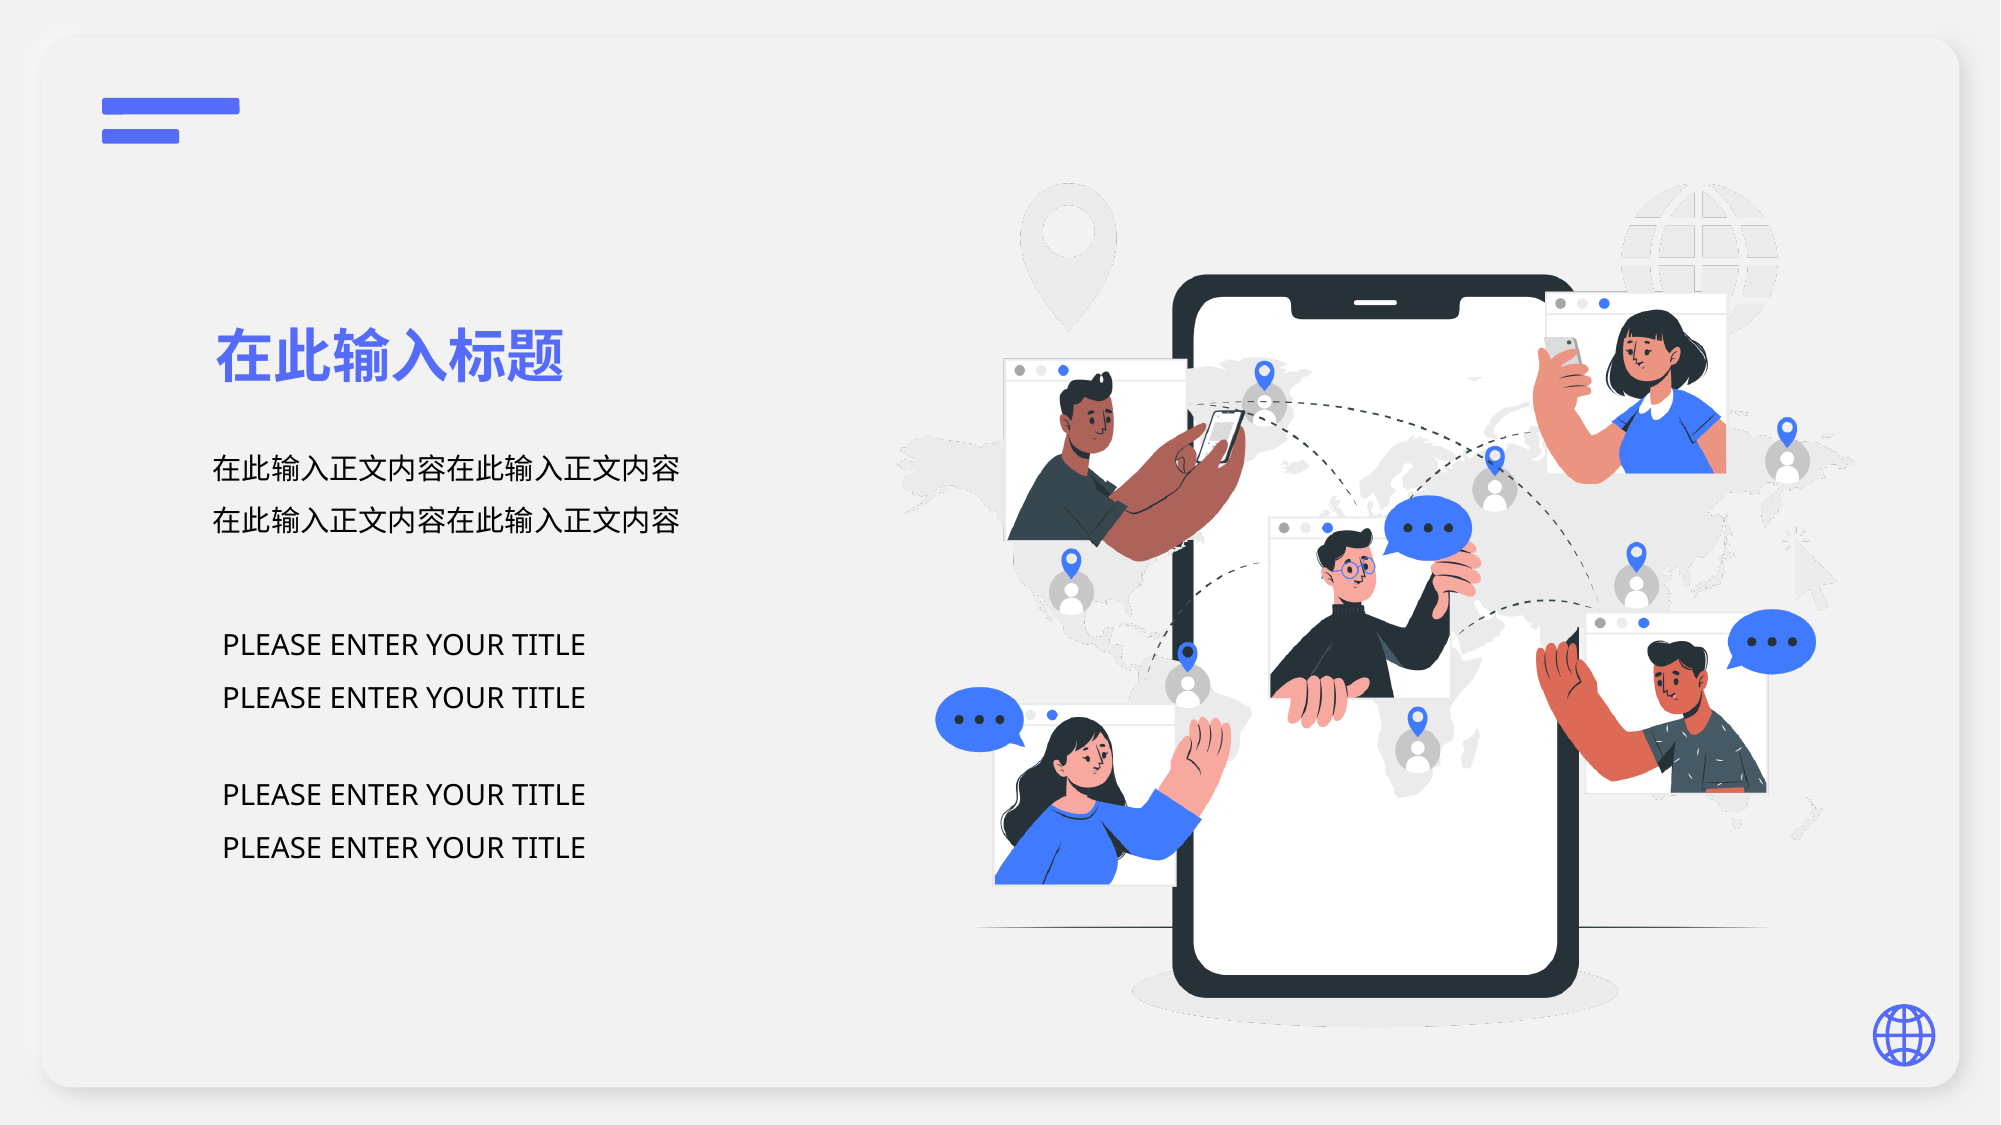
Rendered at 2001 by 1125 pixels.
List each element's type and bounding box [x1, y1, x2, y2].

text_box [40, 37, 1960, 1088]
picture [844, 65, 1905, 1125]
